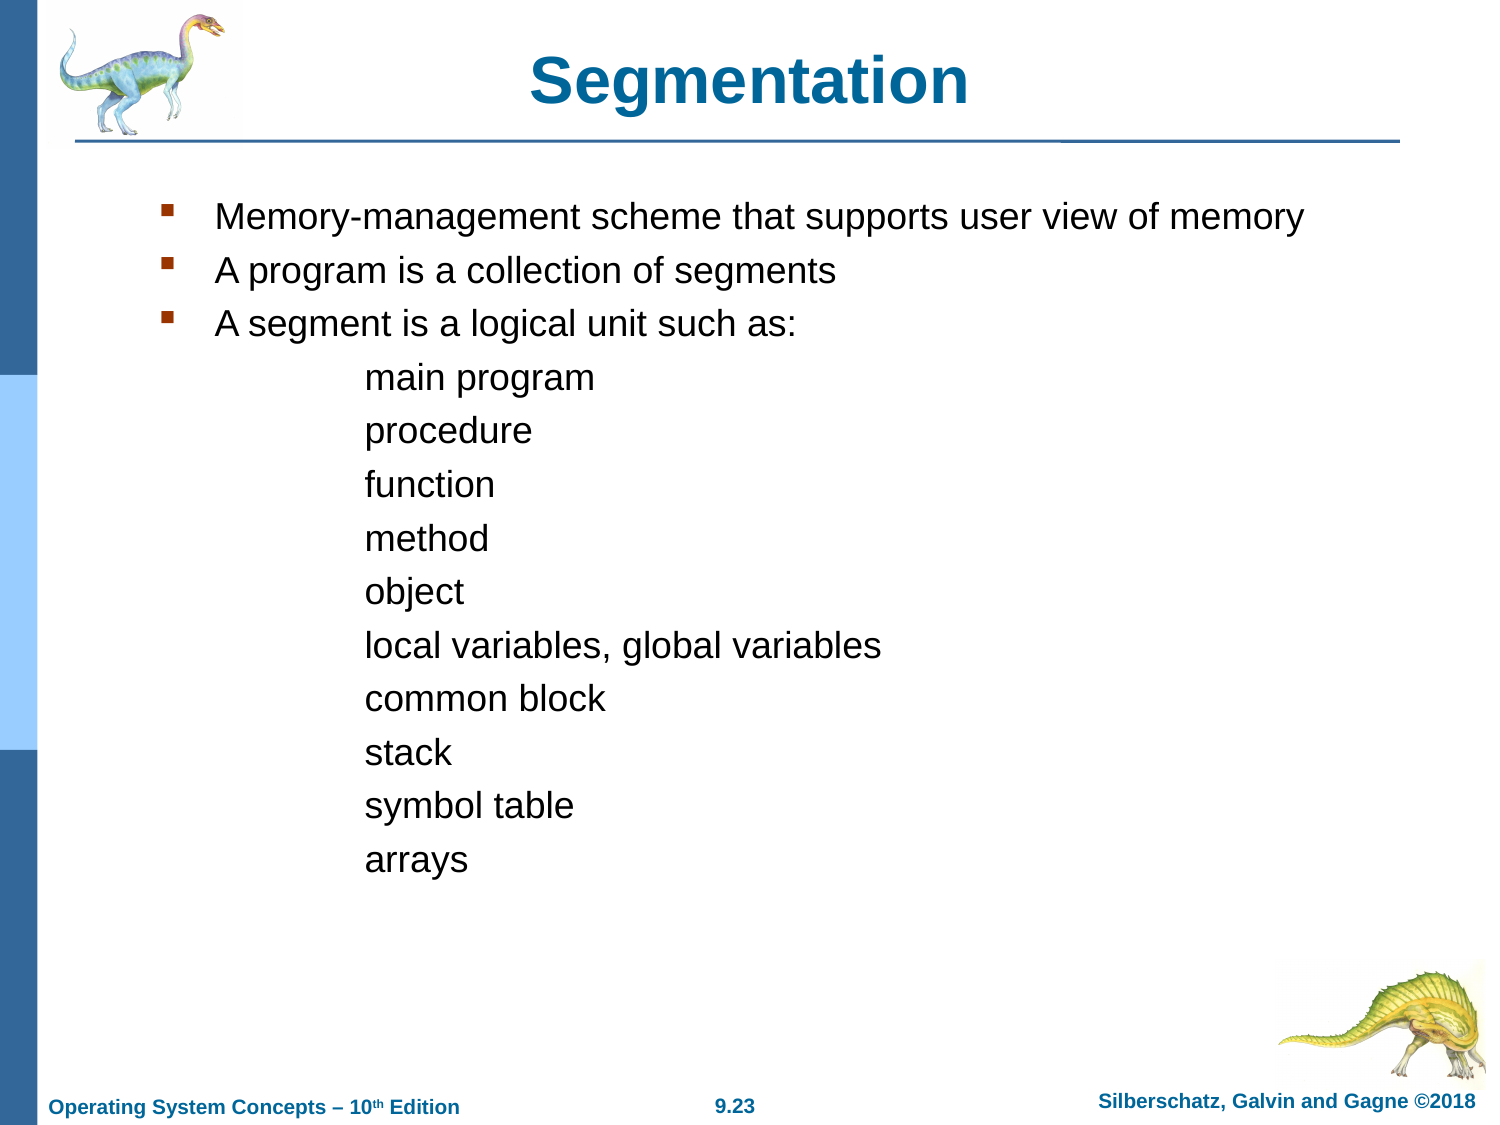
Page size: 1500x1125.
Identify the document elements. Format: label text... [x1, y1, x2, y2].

title Segmentation [75, 29, 1425, 125]
list Memory-management scheme that supports user view of memory A program is a collection of segments A segment is a logical unit such as: main program procedure function method object local variables, global variables common block stack symbol table arrays [143, 189, 1407, 1001]
picture [46, 0, 243, 149]
picture [1275, 959, 1486, 1090]
